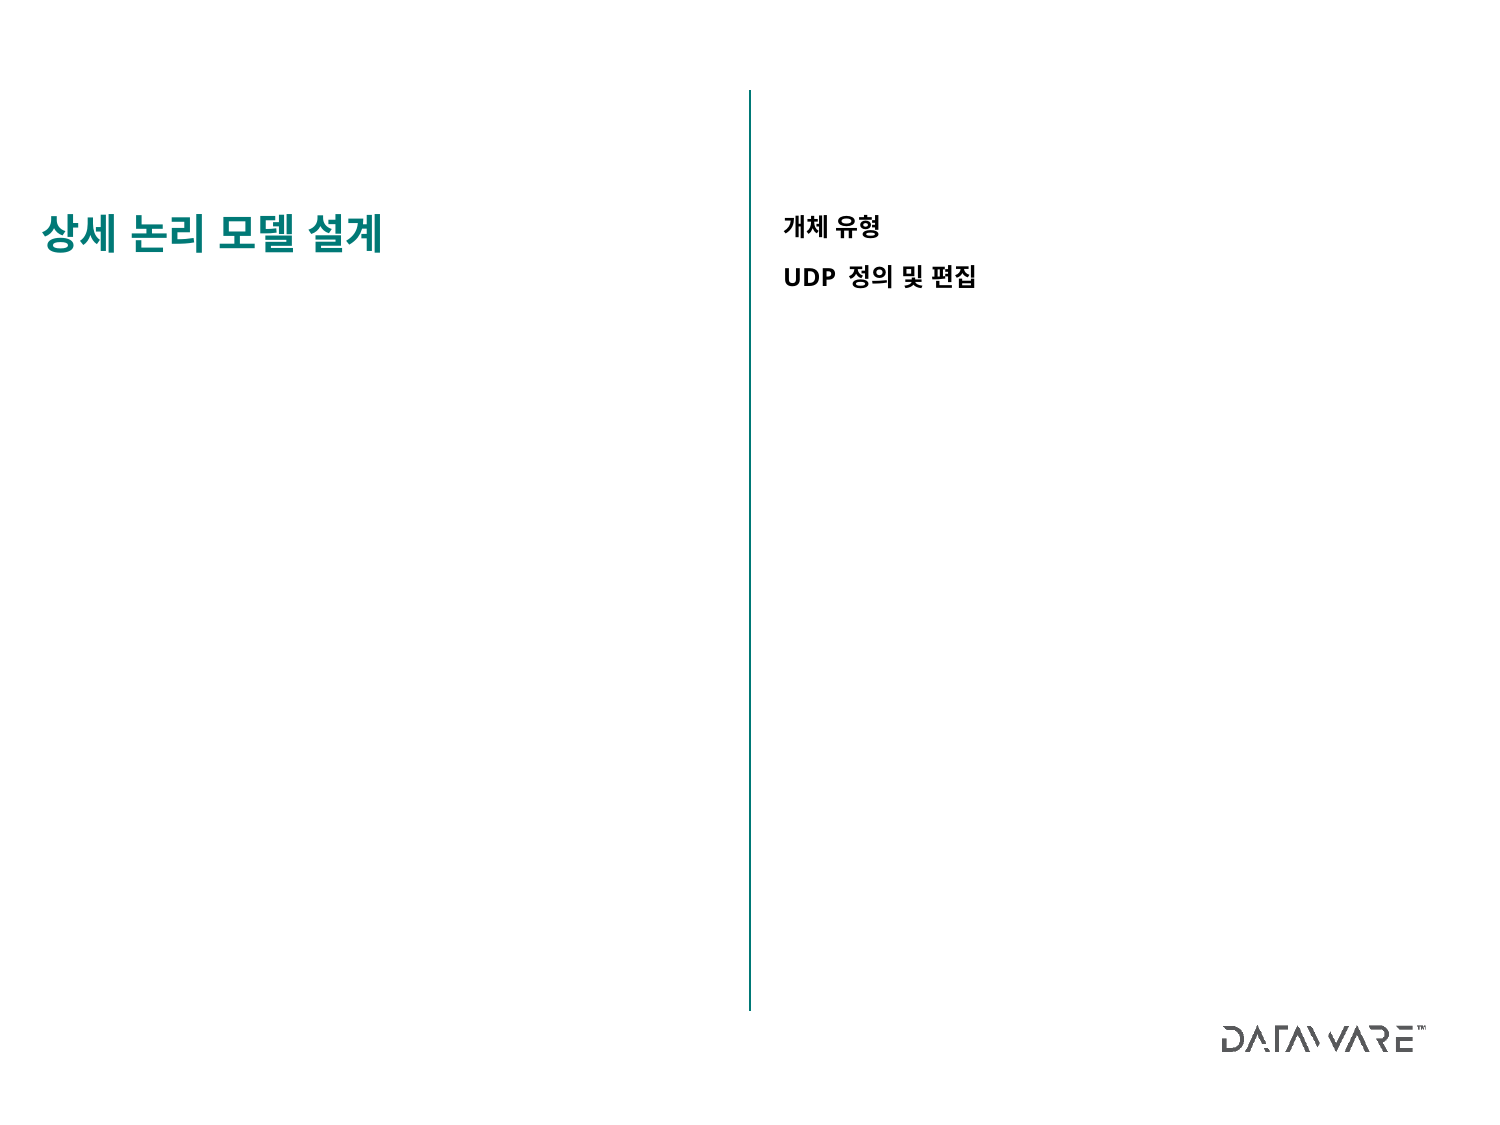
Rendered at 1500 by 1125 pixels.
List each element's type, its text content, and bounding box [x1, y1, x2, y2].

list 상세 논리 모델 설계 [41, 199, 715, 267]
picture [1222, 1023, 1426, 1054]
list 개체 유형 UDP 정의 및 편집 [767, 196, 1006, 296]
